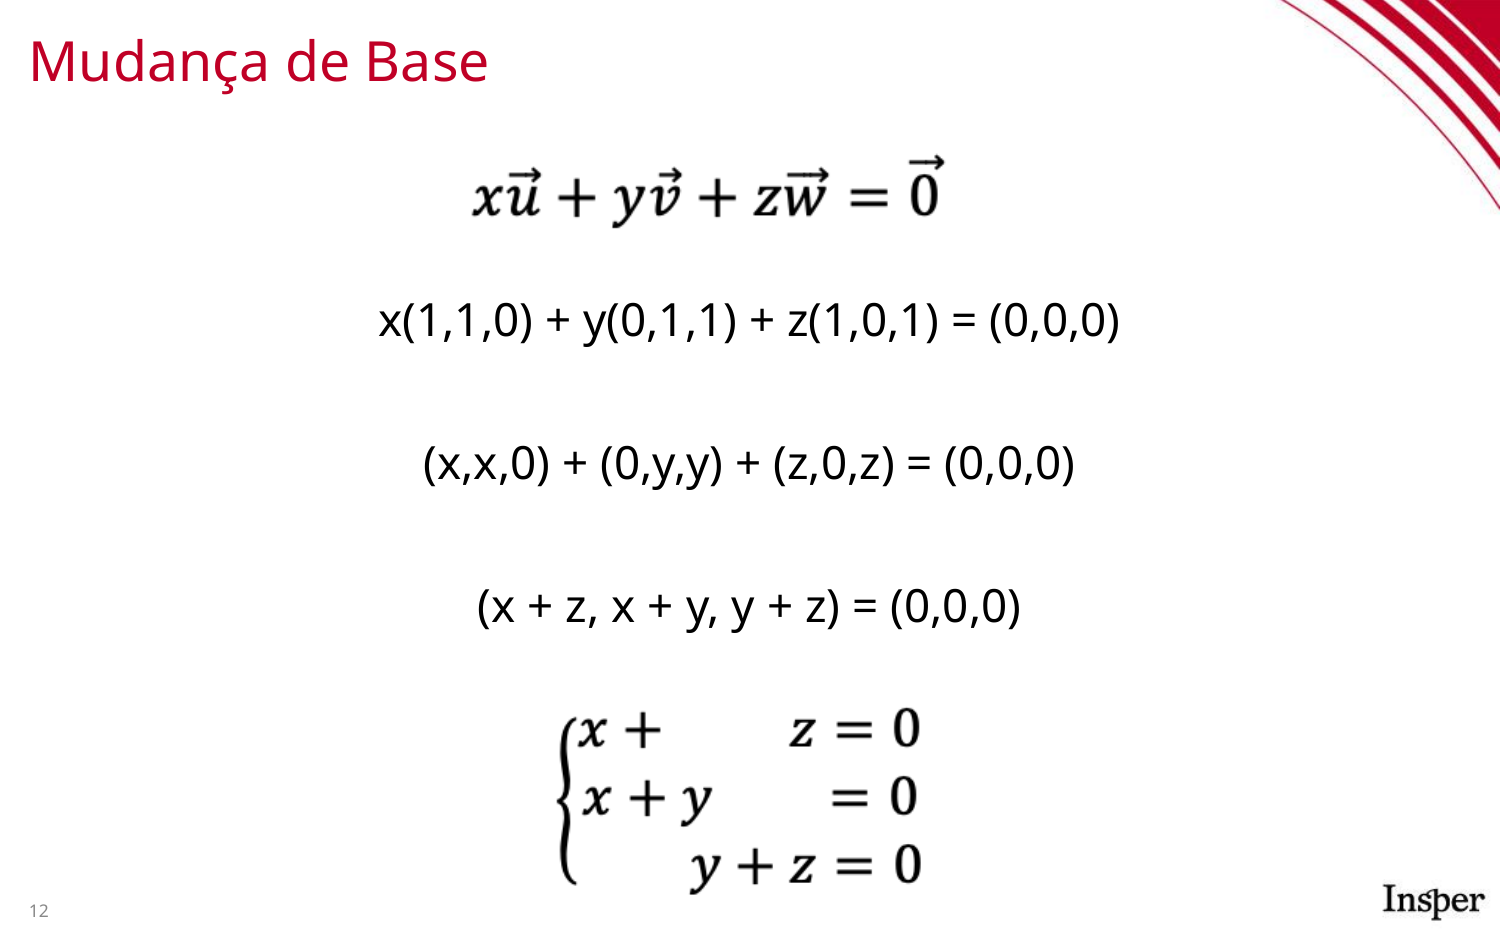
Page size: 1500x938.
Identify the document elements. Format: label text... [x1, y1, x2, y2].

text_box (x,x,0) + (0,y,y) + (z,0,z) = (0,0,0) [58, 426, 1442, 512]
text_box (x + z, x + y, y + z) = (0,0,0) [58, 569, 1442, 655]
title Mudança de Base [13, 18, 1397, 104]
picture [249, 0, 1500, 938]
text_box x(1,1,0) + y(0,1,1) + z(1,0,1) = (0,0,0) [58, 283, 1442, 368]
slide_number 12 [0, 887, 78, 938]
